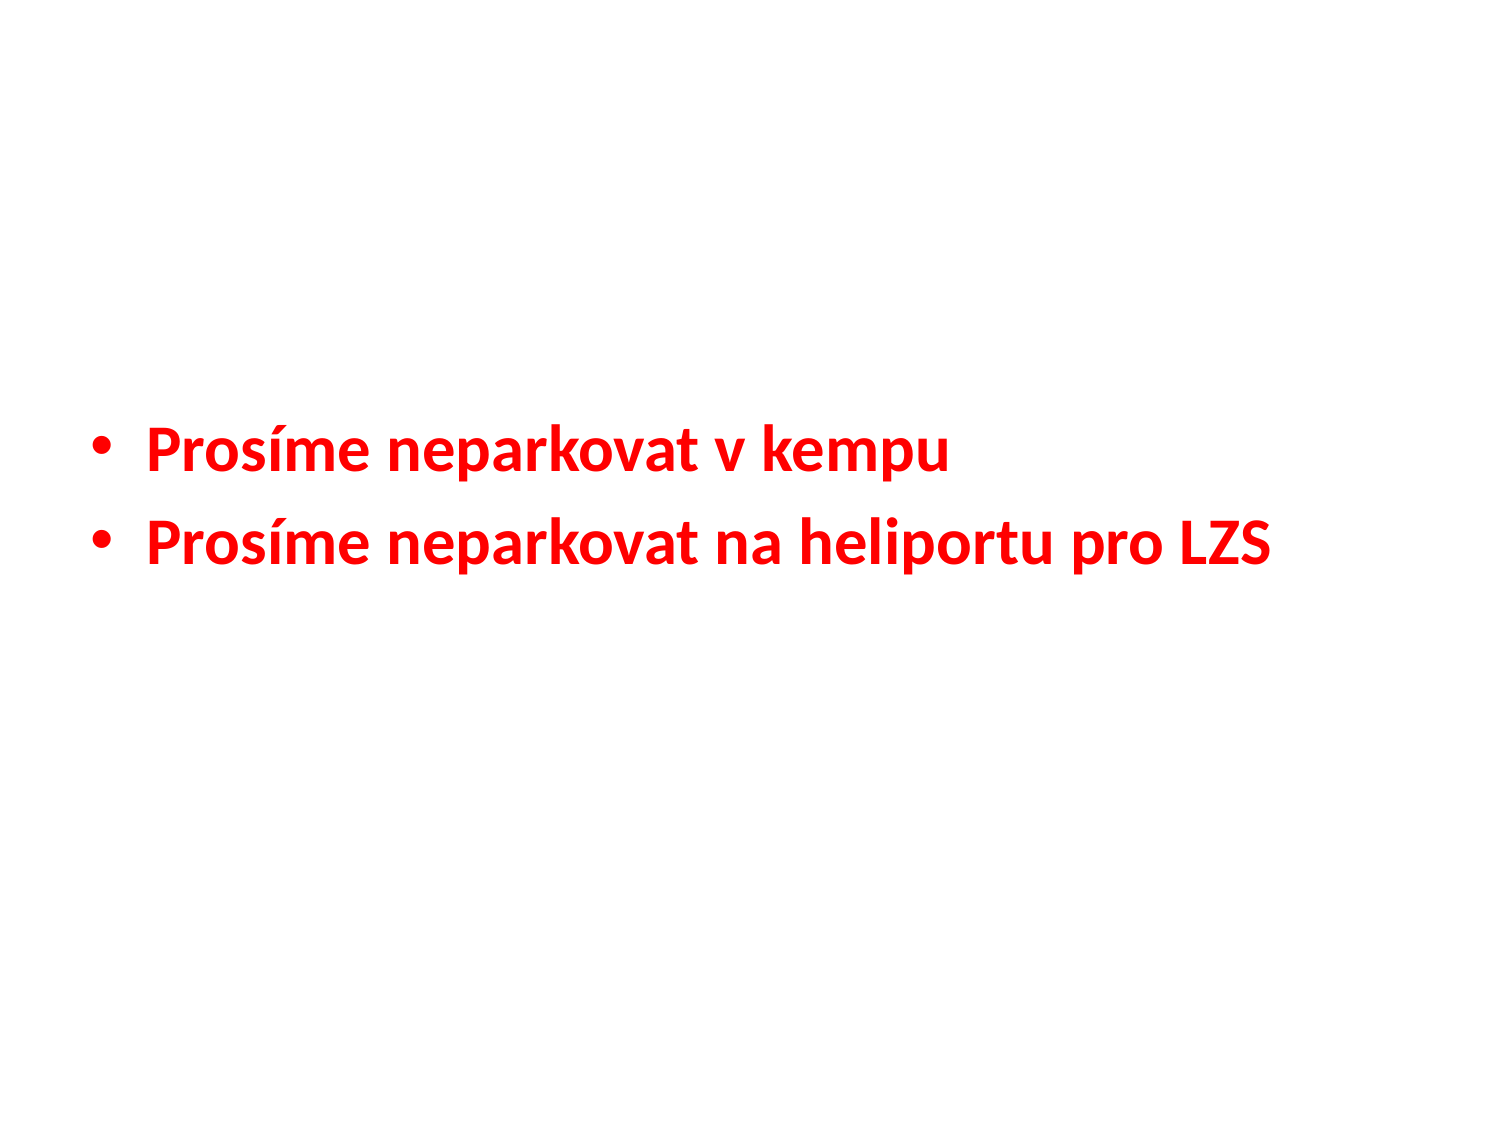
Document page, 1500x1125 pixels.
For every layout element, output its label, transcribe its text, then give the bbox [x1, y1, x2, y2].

list Prosíme neparkovat v kempu Prosíme neparkovat na heliportu pro LZS [75, 397, 1425, 1005]
